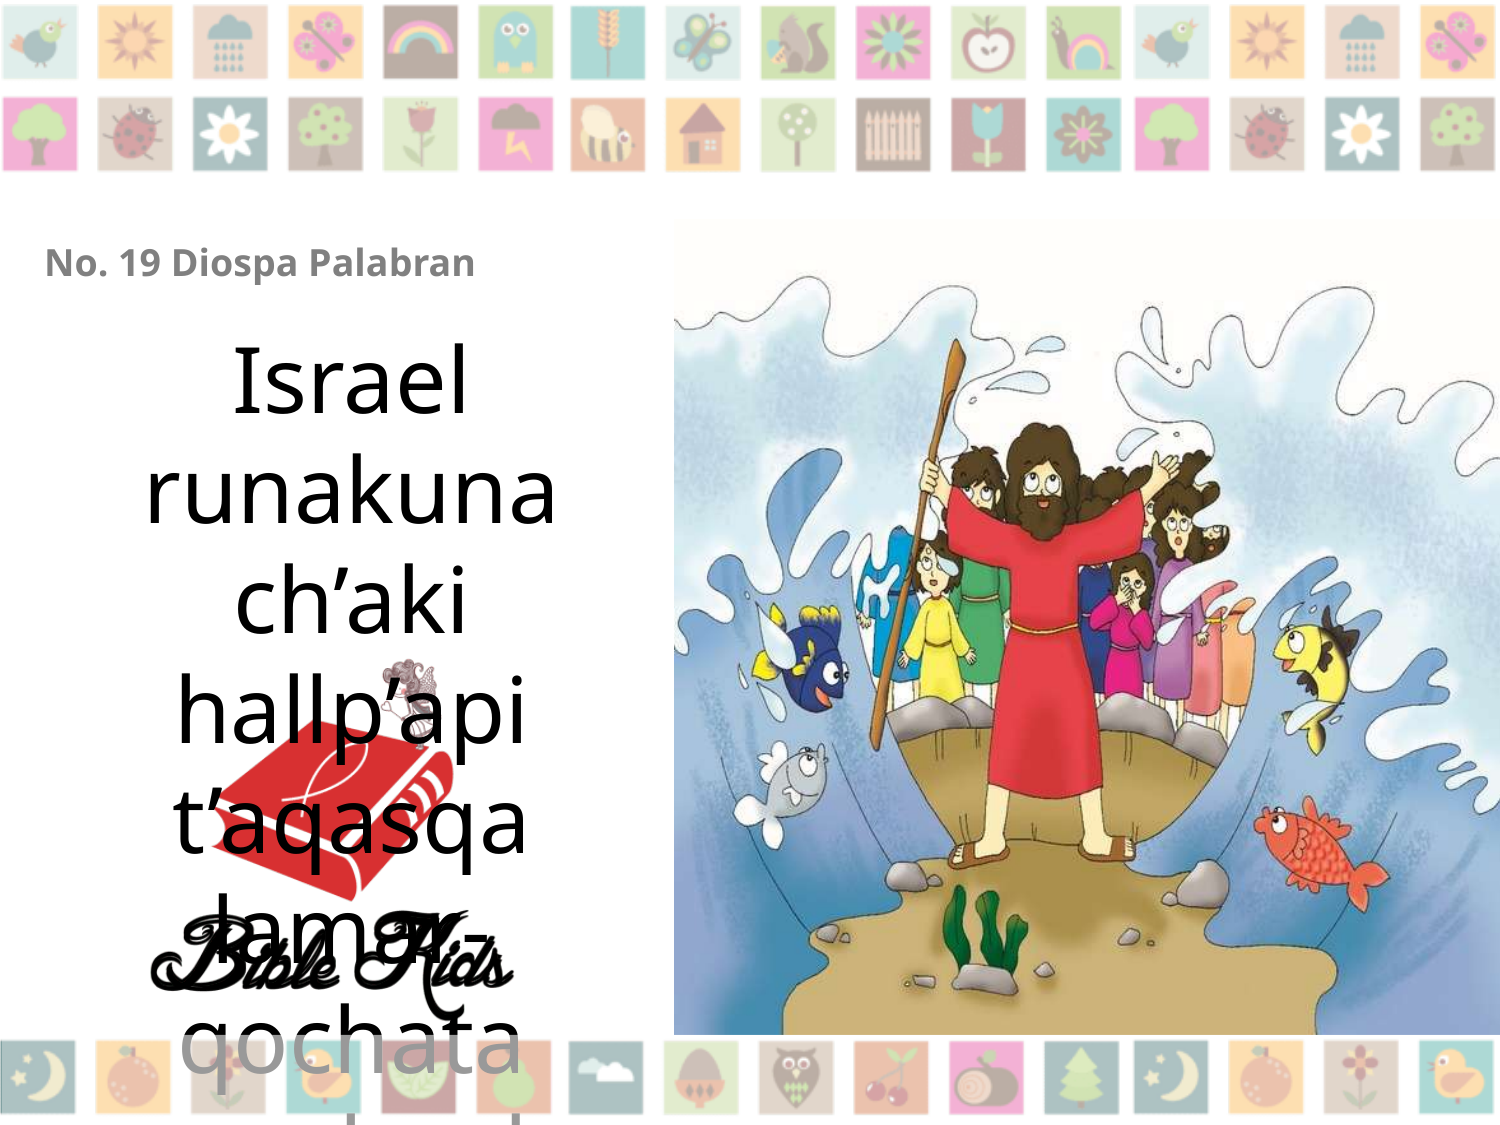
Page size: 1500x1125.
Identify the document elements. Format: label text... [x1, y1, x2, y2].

text_box No. 19 Diospa Palabran [29, 231, 514, 292]
picture [674, 219, 1500, 1028]
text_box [0, 1028, 1500, 1118]
picture [125, 621, 552, 1050]
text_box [0, 3, 1500, 181]
text_box Israel runakuna ch’aki hallp’api t’aqasqa lamar-qochata pasashanku [29, 314, 668, 1027]
